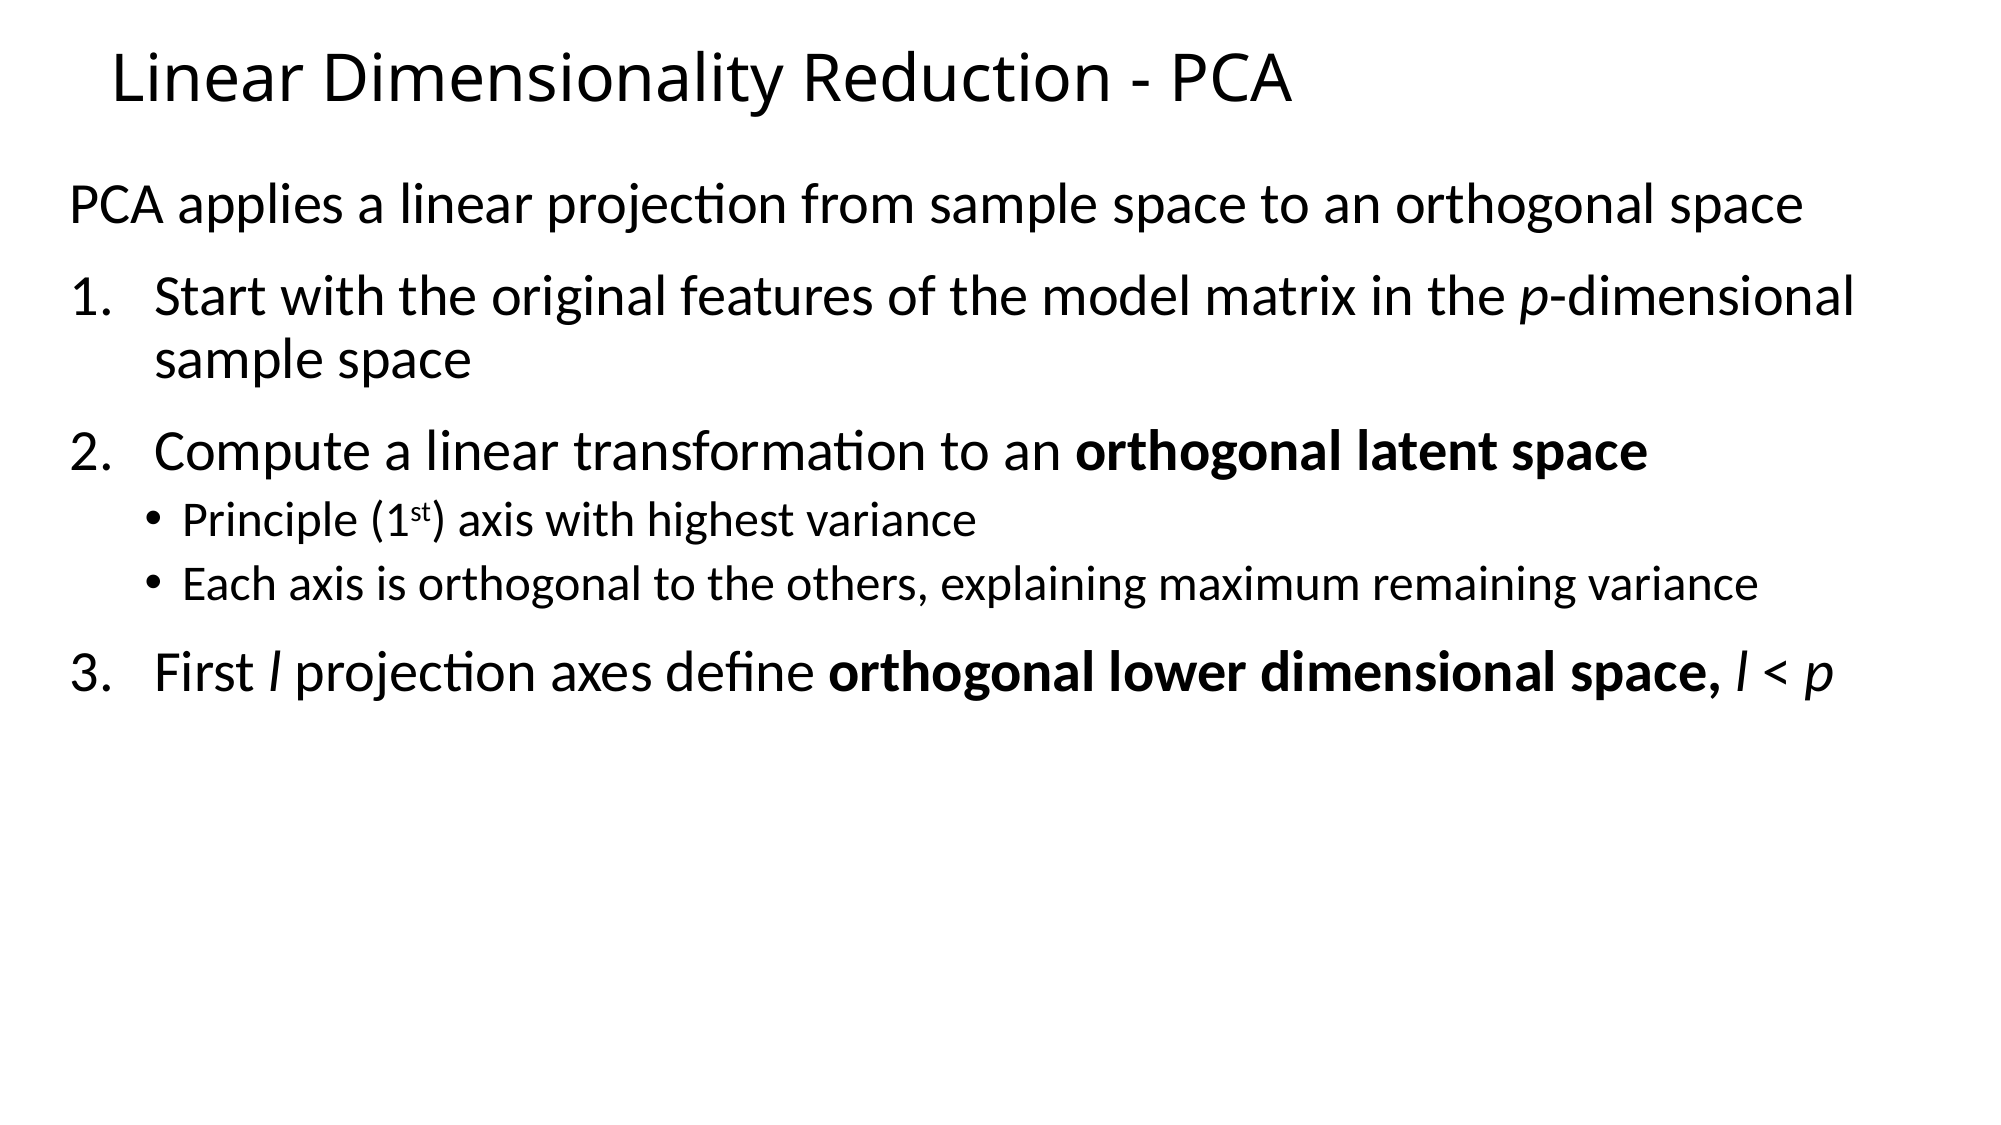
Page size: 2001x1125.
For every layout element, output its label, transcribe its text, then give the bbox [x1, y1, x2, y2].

list PCA applies a linear projection from sample space to an orthogonal space Start with the original features of the model matrix in the p-dimensional sample space Compute a linear transformation to an orthogonal latent space Principle (1st) axis with highest variance Each axis is orthogonal to the others, explaining maximum remaining variance First l projection axes define orthogonal lower dimensional space, l < p [54, 165, 1946, 1083]
title Linear Dimensionality Reduction - PCA [95, 36, 1821, 124]
